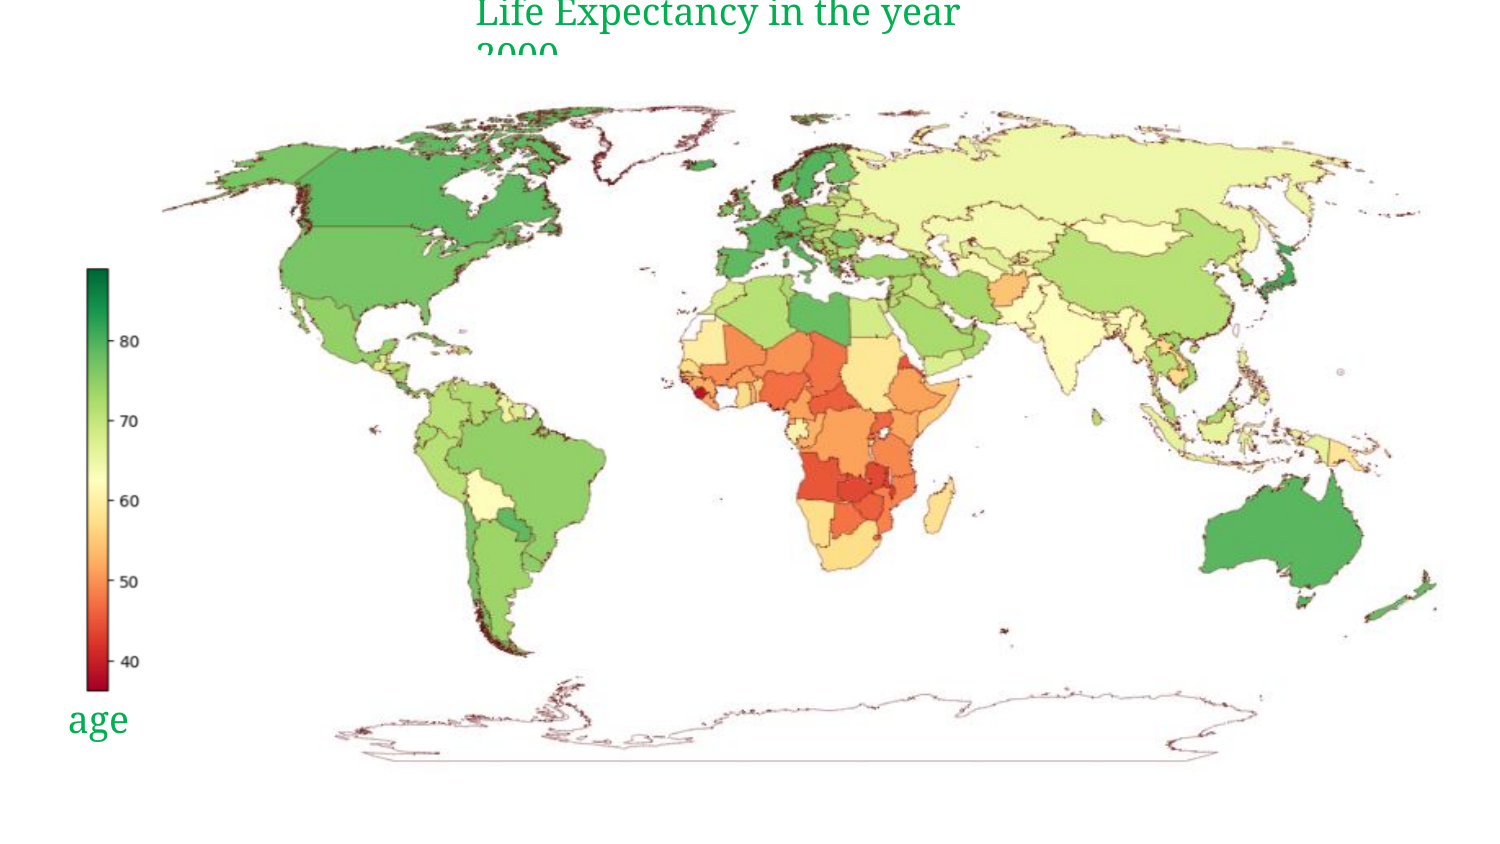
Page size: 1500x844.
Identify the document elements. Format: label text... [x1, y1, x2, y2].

picture [84, 54, 1477, 802]
text_box Life Expectancy in the year 2000 [460, 31, 1040, 53]
text_box age [23, 717, 79, 766]
